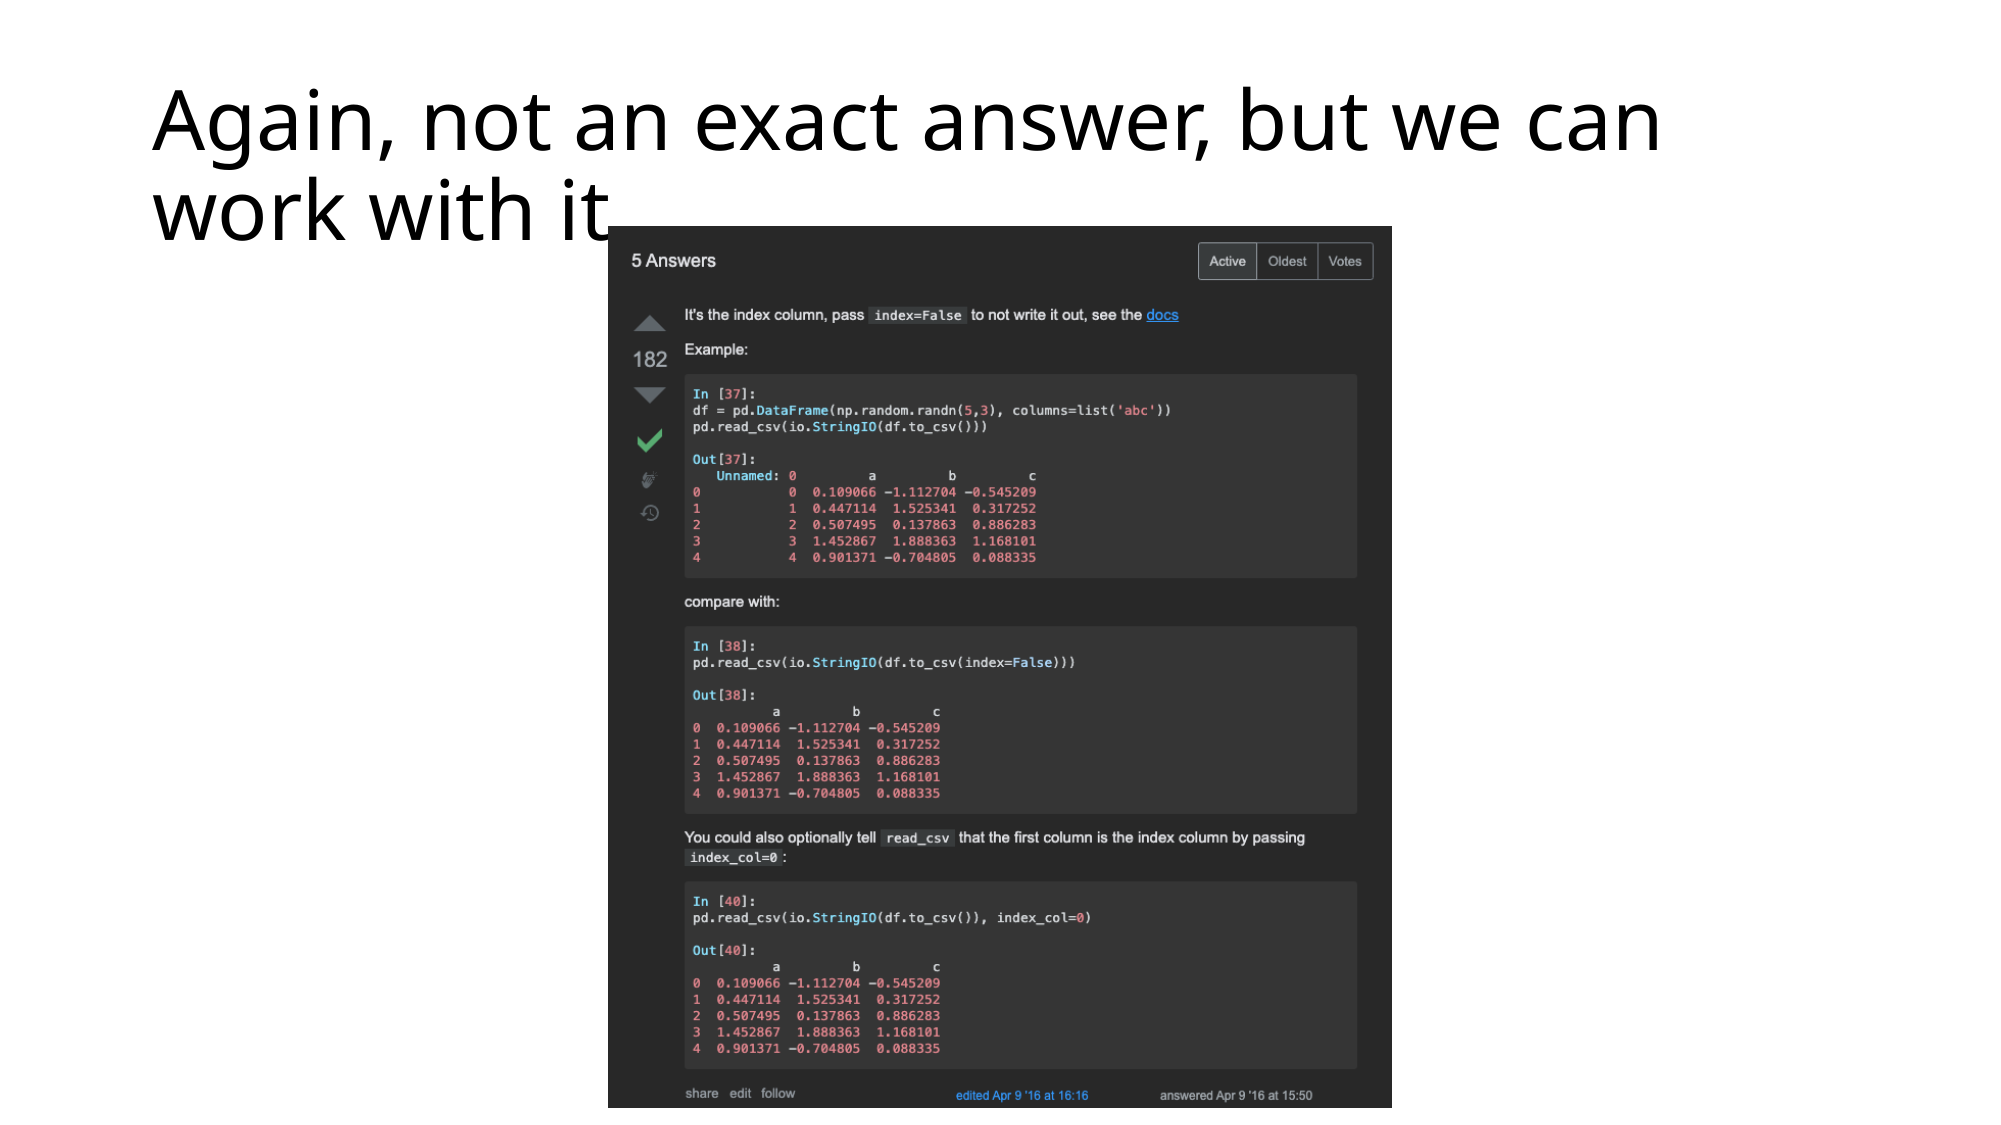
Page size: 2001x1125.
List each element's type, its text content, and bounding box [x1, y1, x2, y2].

title Again, not an exact answer, but we can work with it [137, 59, 1886, 278]
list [608, 226, 1392, 1108]
